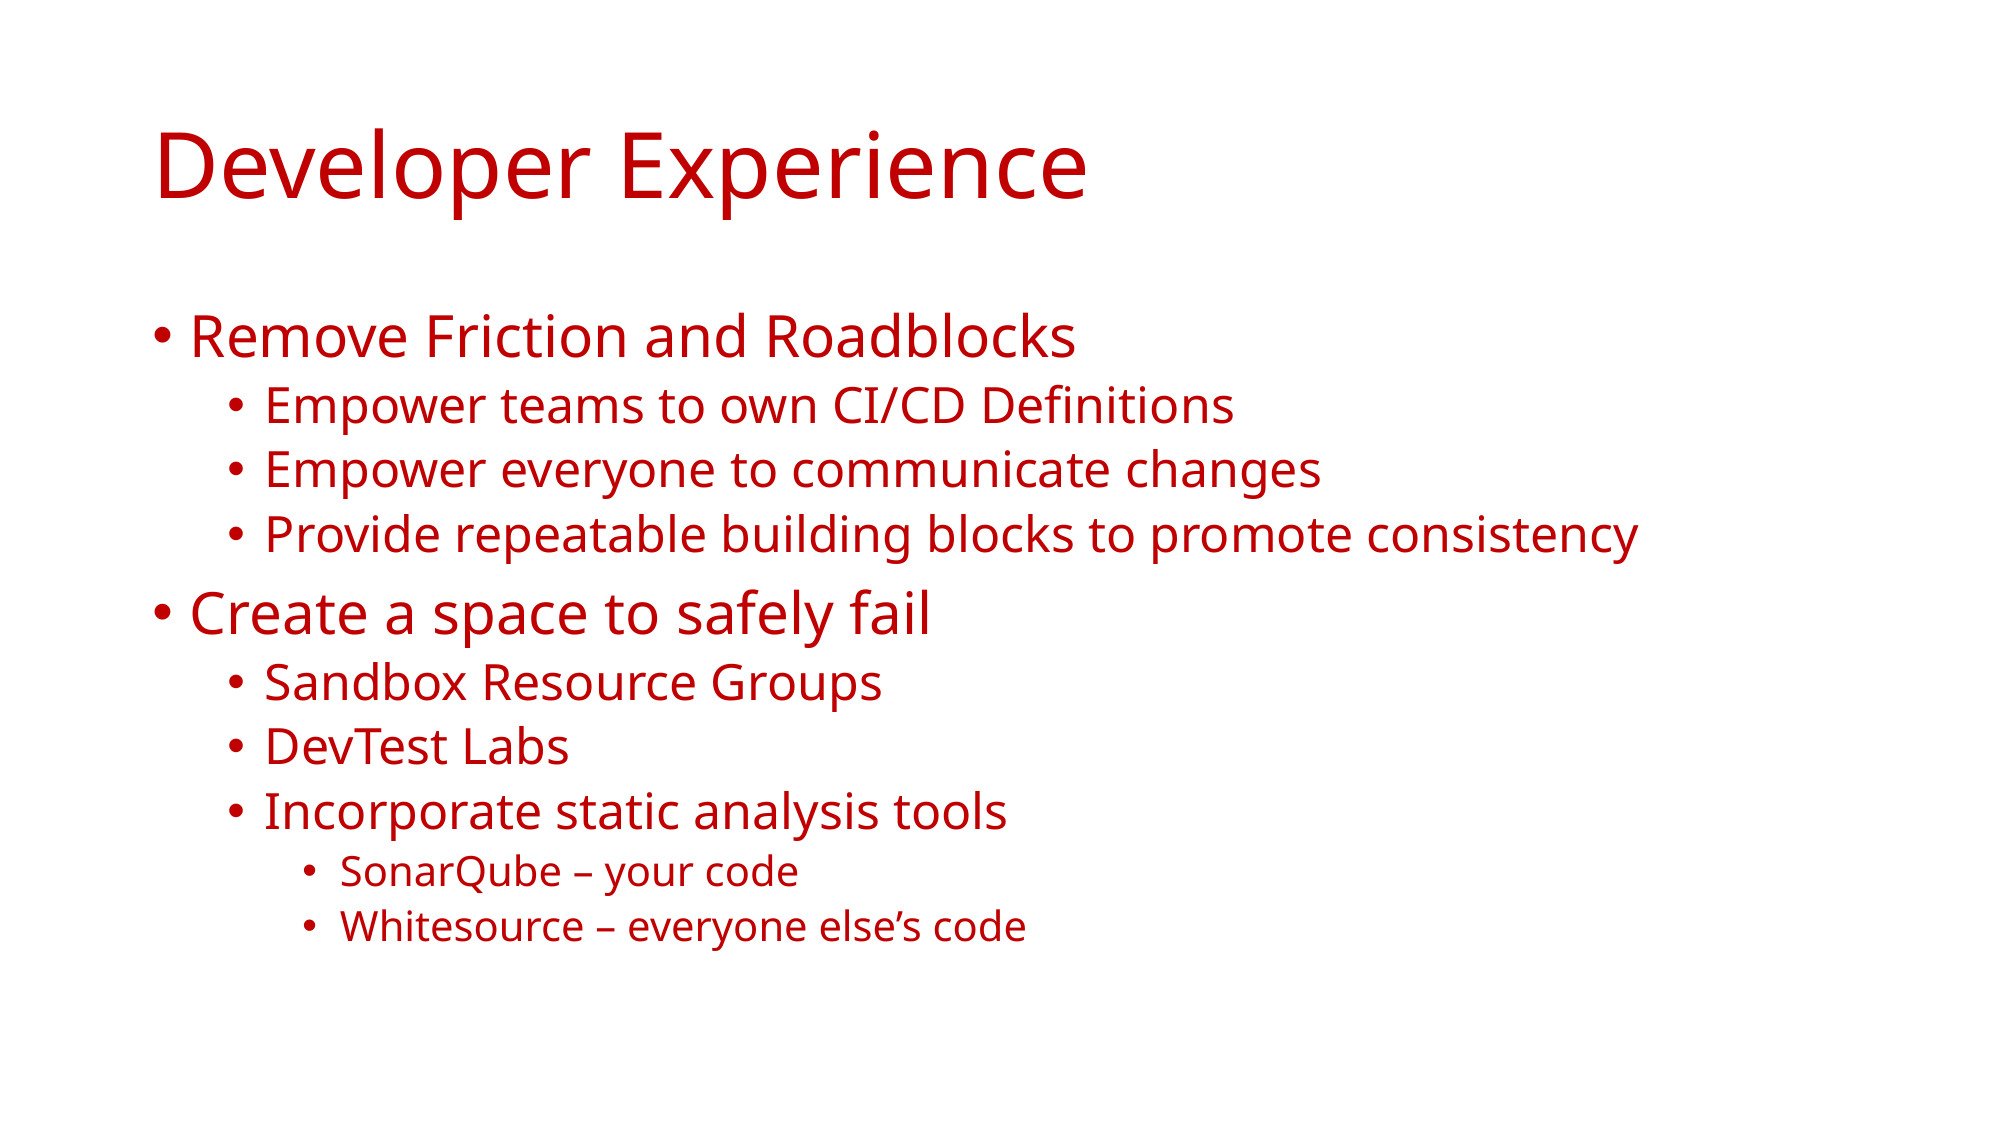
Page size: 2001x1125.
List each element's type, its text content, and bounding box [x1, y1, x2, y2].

list Remove Friction and Roadblocks Empower teams to own CI/CD Definitions Empower everyone to communicate changes Provide repeatable building blocks to promote consistency Create a space to safely fail Sandbox Resource Groups DevTest Labs Incorporate static analysis tools SonarQube – your code Whitesource – everyone else’s code [137, 299, 1863, 1014]
title Developer Experience [137, 59, 1863, 278]
